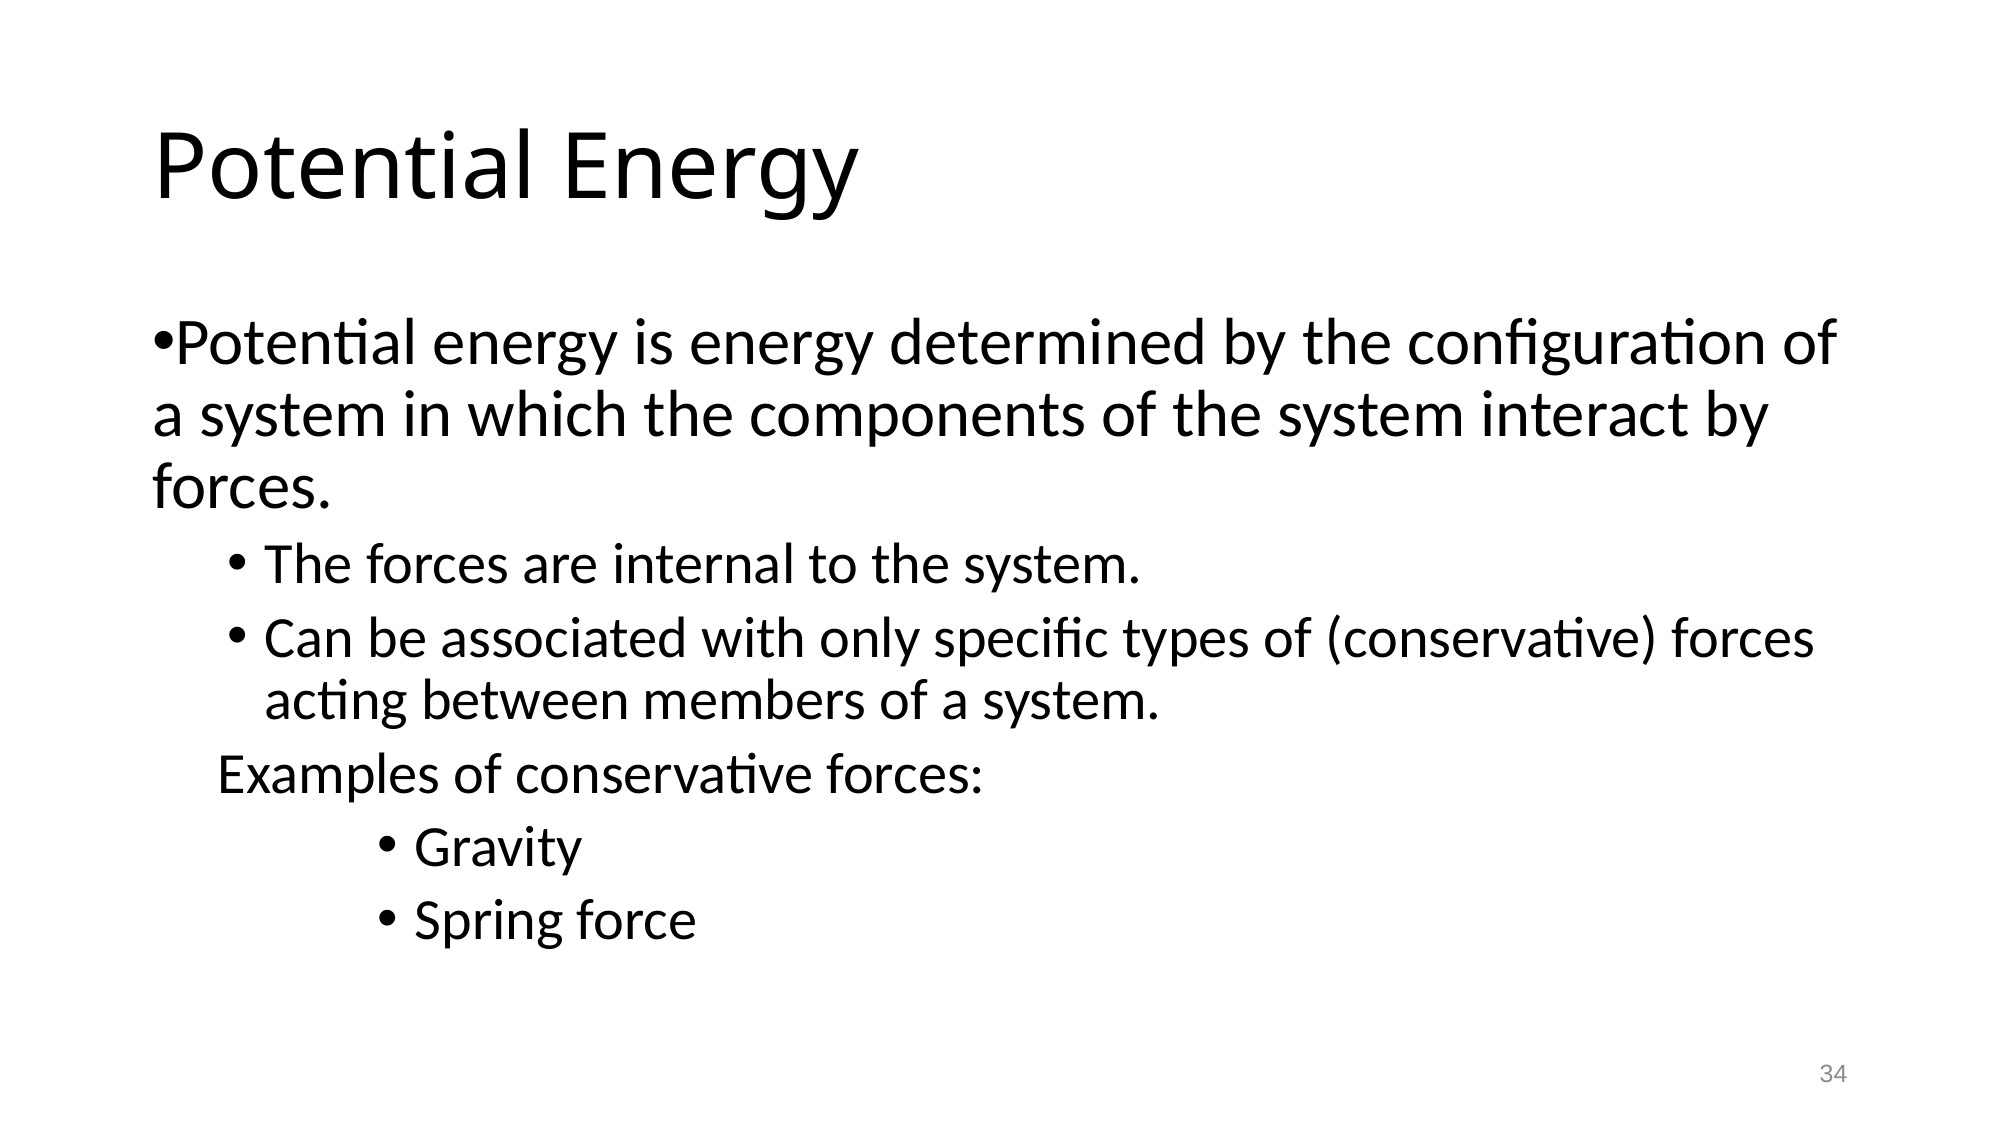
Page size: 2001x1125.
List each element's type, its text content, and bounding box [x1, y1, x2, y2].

list Potential energy is energy determined by the configuration of a system in which the components of the system interact by forces. The forces are internal to the system. Can be associated with only specific types of (conservative) forces acting between members of a system. Examples of conservative forces: Gravity Spring force [137, 299, 1863, 1014]
slide_number 34 [1412, 1042, 1863, 1103]
title Potential Energy [137, 59, 1863, 278]
